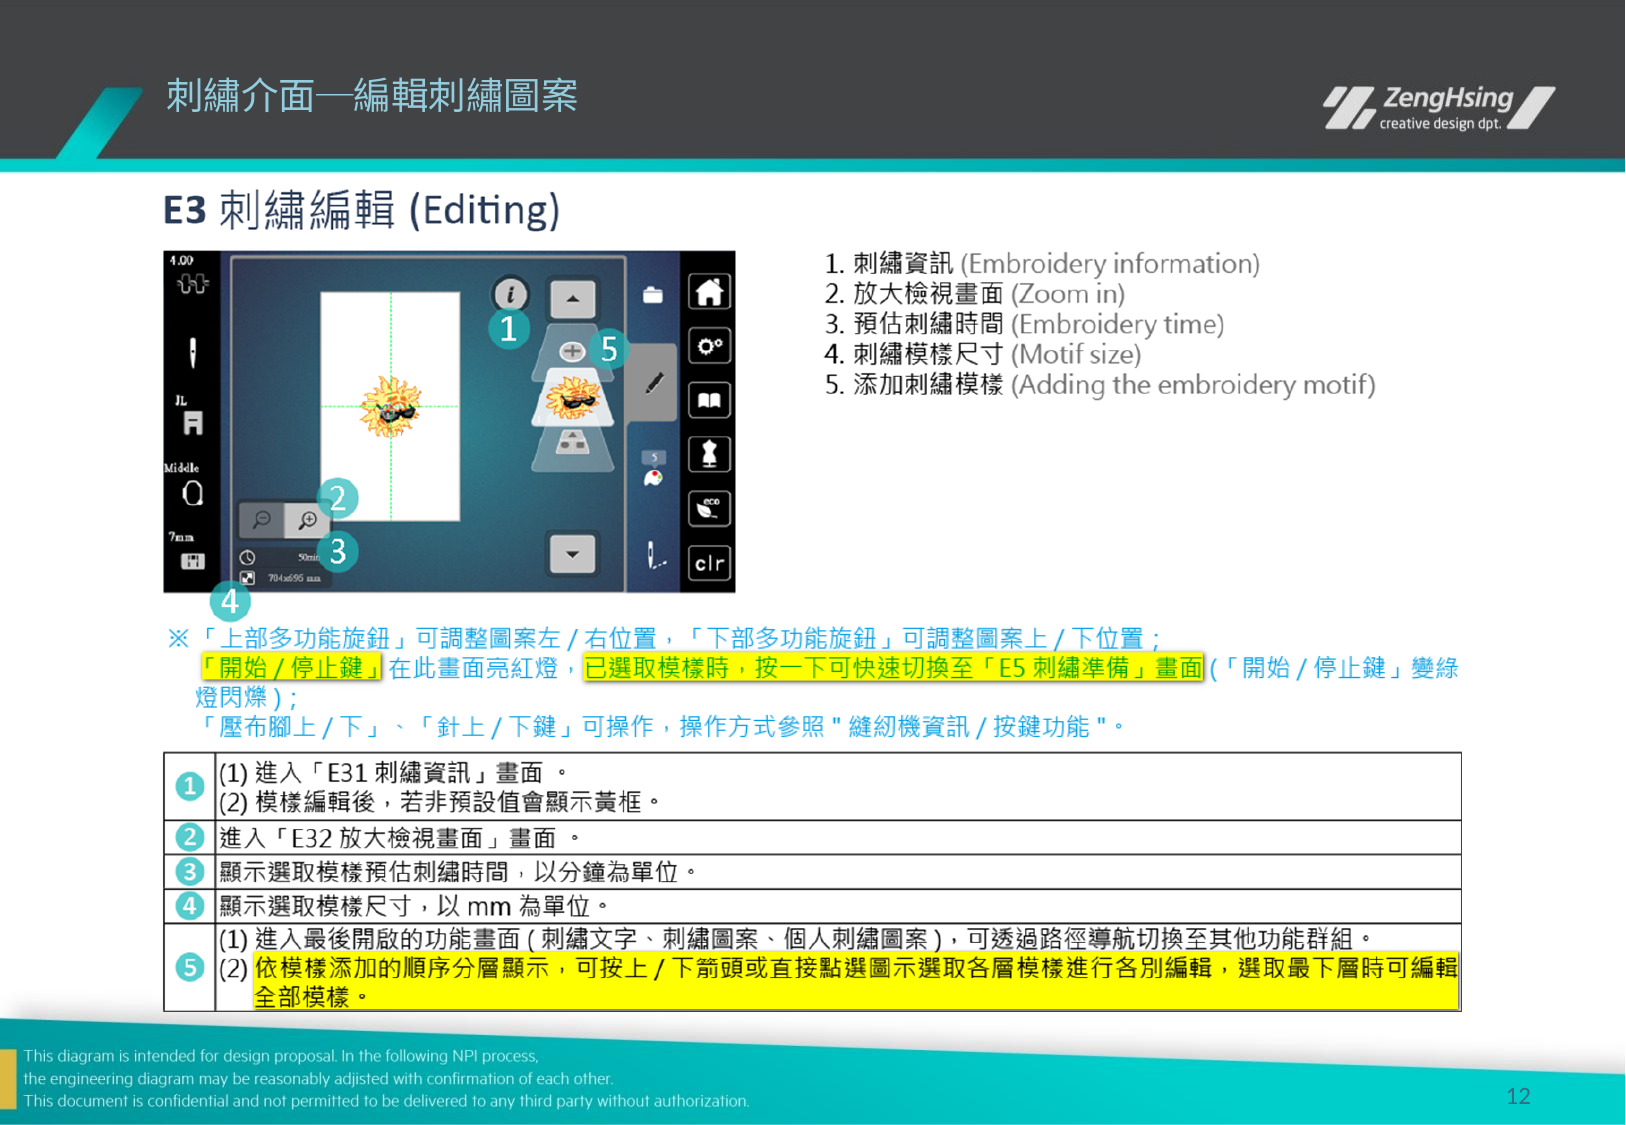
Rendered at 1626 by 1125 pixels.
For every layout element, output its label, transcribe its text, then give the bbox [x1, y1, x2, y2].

title 刺繡介面─編輯刺繡圖案 [151, 54, 691, 136]
slide_number 12 [1166, 1065, 1547, 1125]
picture [0, 0, 1625, 1125]
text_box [162, 188, 1463, 1012]
